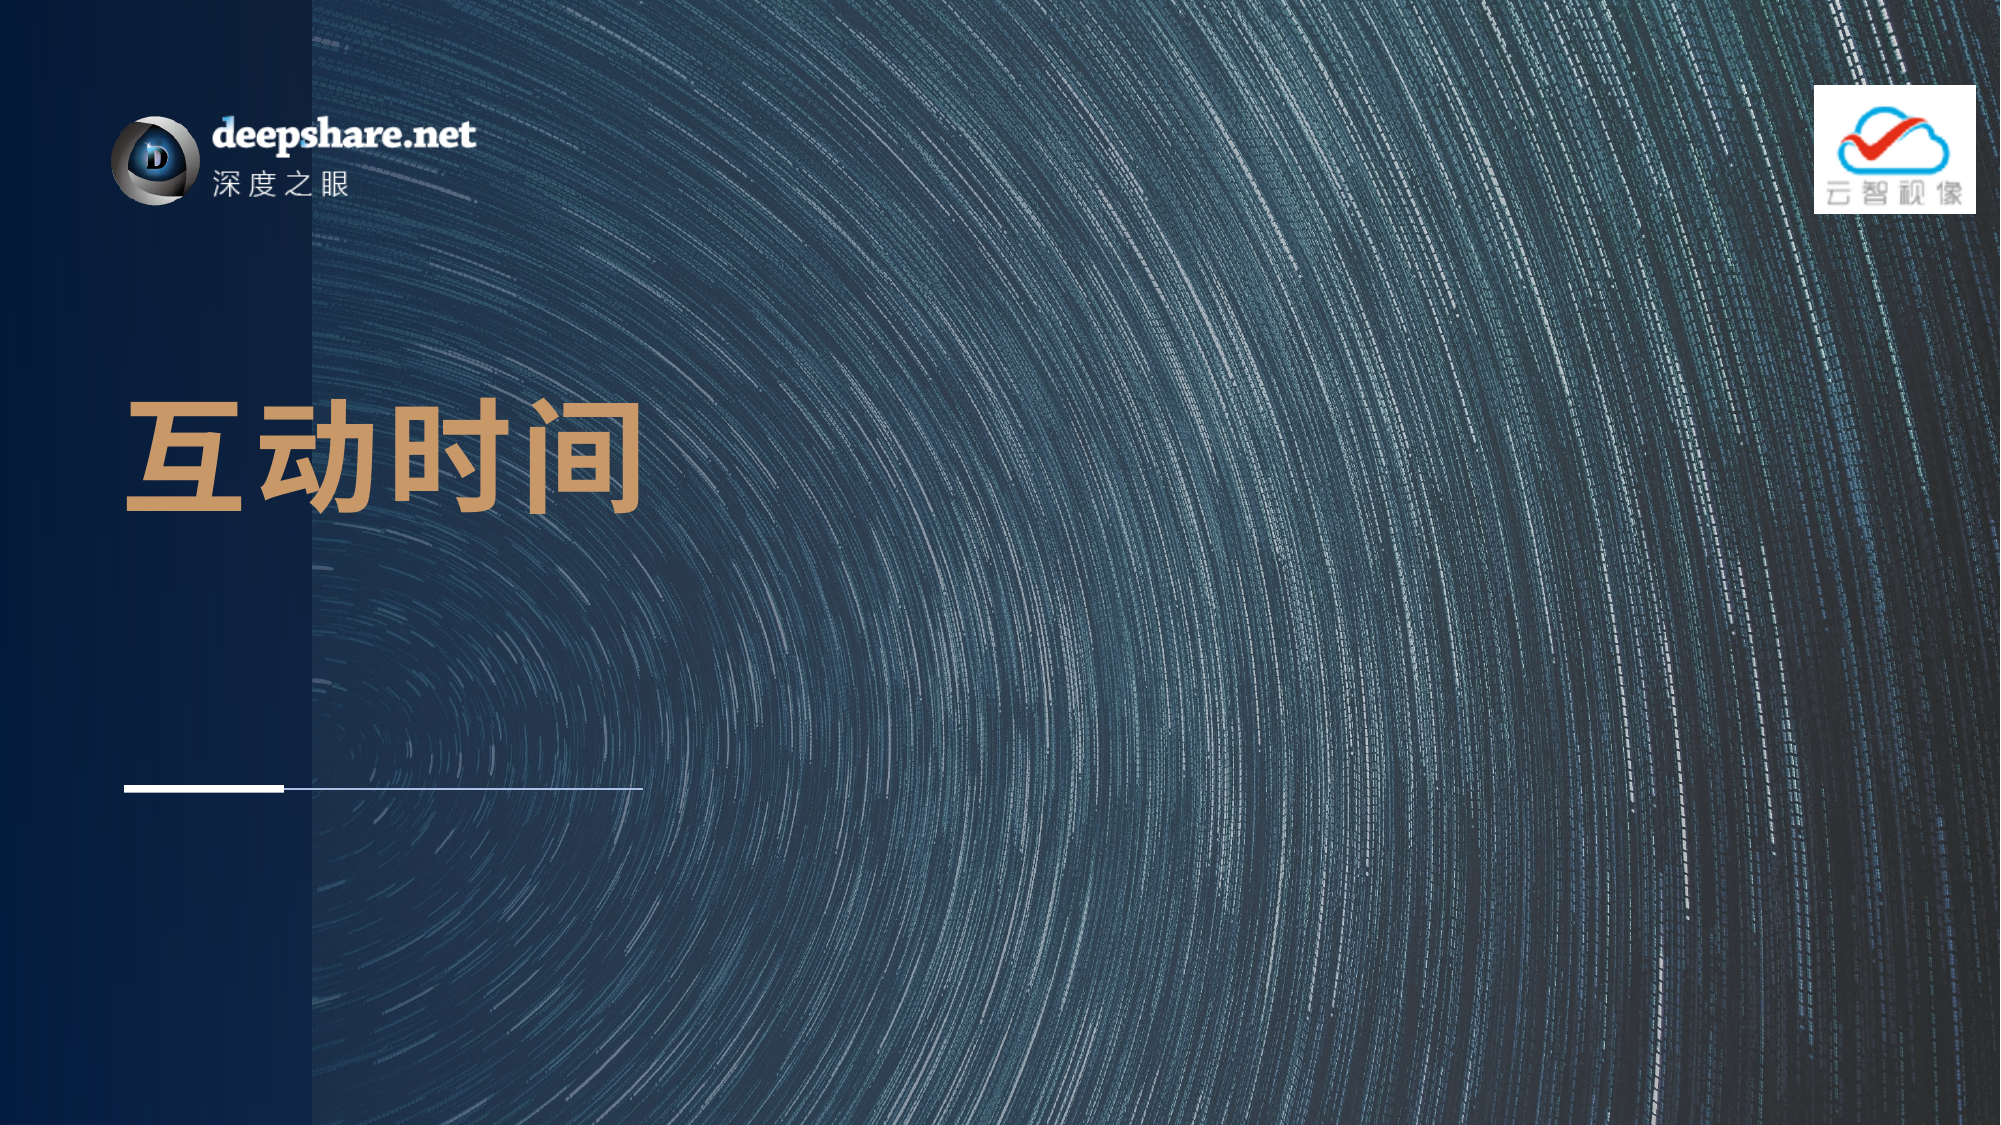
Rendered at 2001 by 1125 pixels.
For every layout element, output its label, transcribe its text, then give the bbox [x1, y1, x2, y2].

picture [105, 59, 485, 240]
title 互动时间 [106, 388, 1220, 540]
picture [1472, 0, 2000, 1125]
